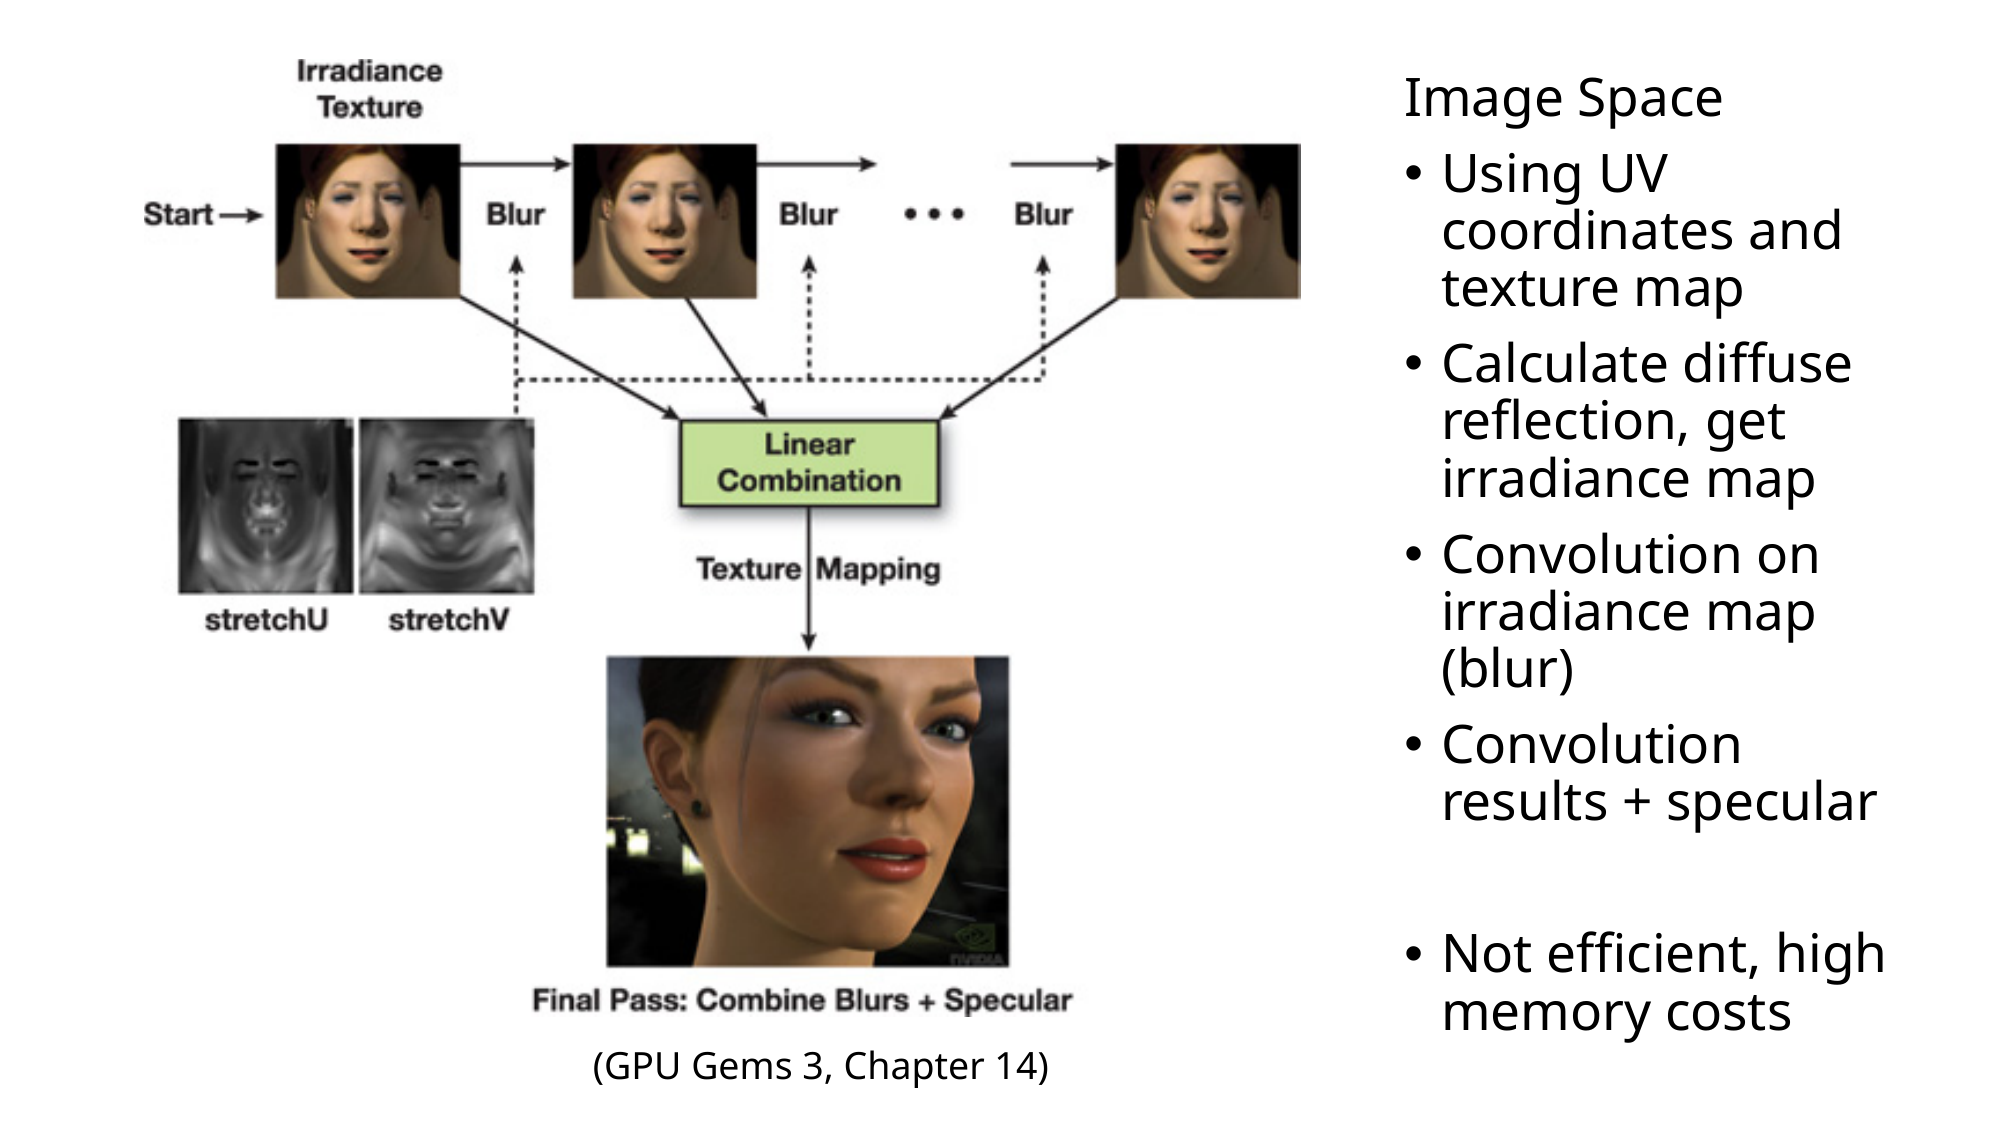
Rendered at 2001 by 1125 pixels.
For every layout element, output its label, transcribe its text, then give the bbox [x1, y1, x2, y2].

picture [144, 59, 1301, 1017]
text_box (GPU Gems 3, Chapter 14) [578, 1034, 1103, 1095]
list Image Space Using UV coordinates and texture map Calculate diffuse reflection, get irradiance map Convolution on irradiance map (blur) Convolution results + specular Not efficient, high memory costs [1389, 62, 1915, 1069]
